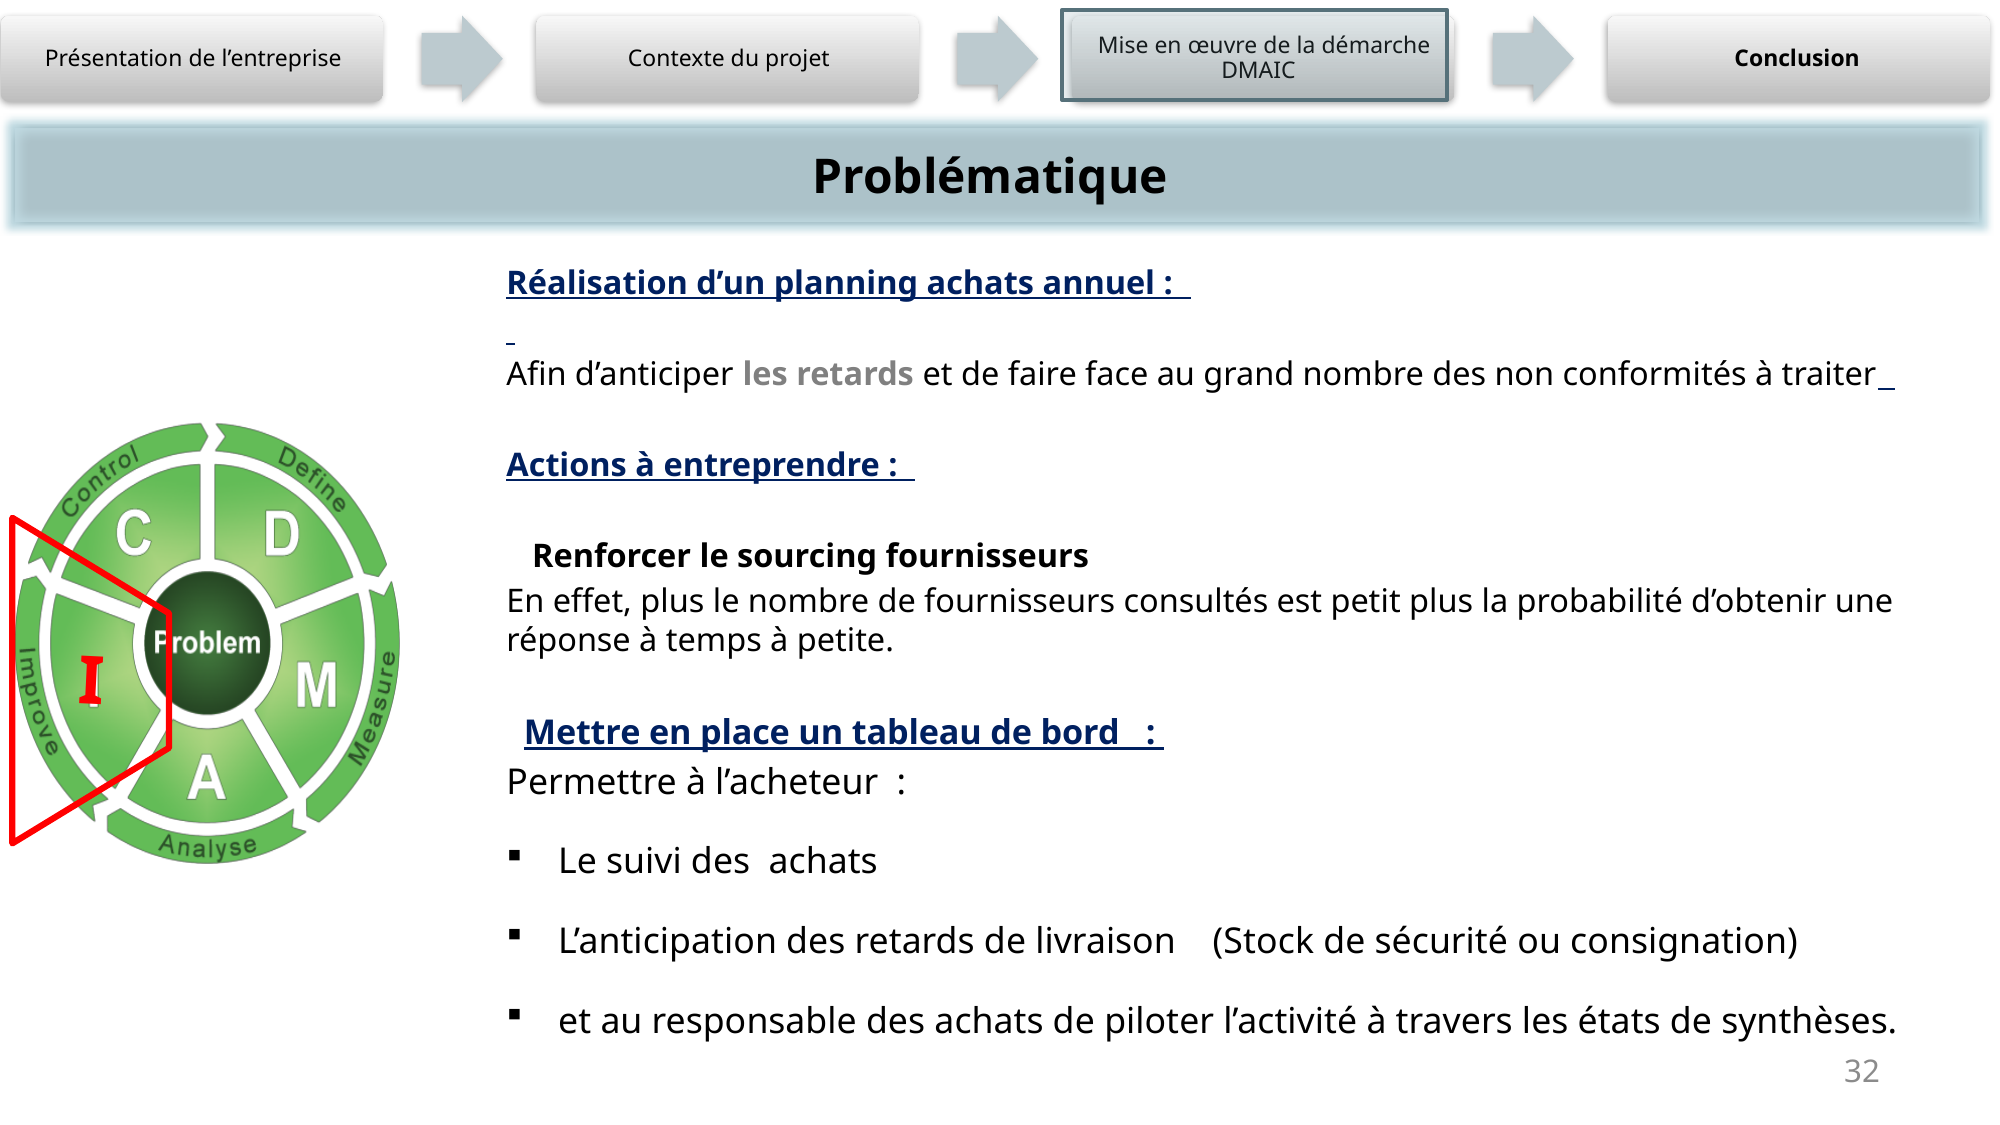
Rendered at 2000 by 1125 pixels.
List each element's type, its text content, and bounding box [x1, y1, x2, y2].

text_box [0, 15, 1992, 103]
text_box [1060, 8, 1449, 13]
slide_number 32 [1432, 1042, 1900, 1103]
subtitle Réalisation d’un planning achats annuel : Afin d’anticiper les retards et de faire face au grand nombre des non conformités à traiter Actions à entreprendre : Renforcer le sourcing fournisseurs En effet, plus le nombre de fournisseurs consultés est petit plus la probabilité d’obtenir une réponse à temps à petite. Mettre en place un tableau de bord : Permettre à l’acheteur : Le suivi des achats L’anticipation des retards de livraison (Stock de sécurité ou consignation) et au responsable des achats de piloter l’activité à travers les états de synthèses. [487, 252, 1975, 1125]
text_box Problématique [27, 140, 1967, 210]
picture [12, 419, 400, 865]
